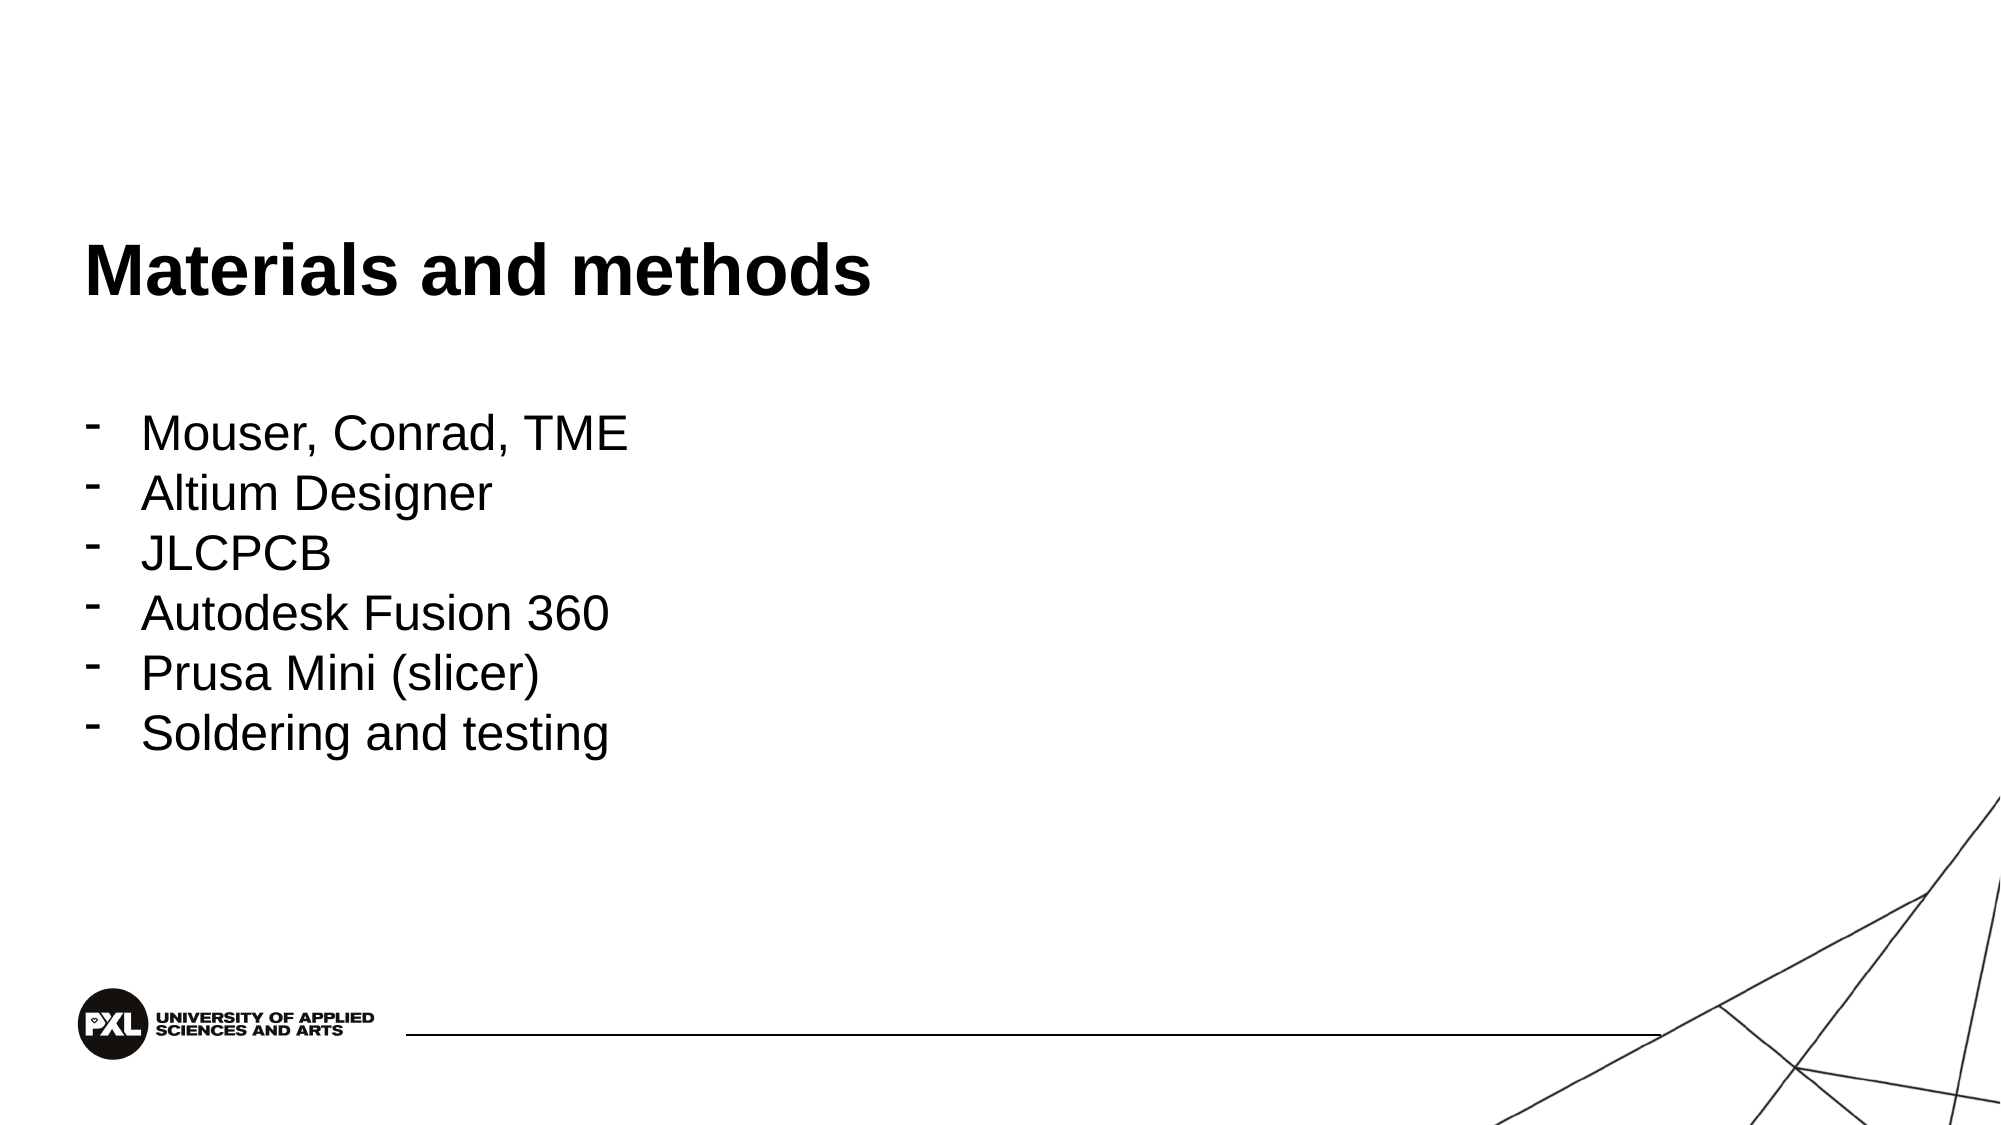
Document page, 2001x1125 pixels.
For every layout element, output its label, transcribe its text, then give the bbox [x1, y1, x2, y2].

title Materials and methods [84, 232, 1891, 399]
picture [1464, 760, 2001, 1125]
subtitle Mouser, Conrad, TME Altium Designer JLCPCB Autodesk Fusion 360 Prusa Mini (slicer) Soldering and testing [84, 399, 1944, 923]
